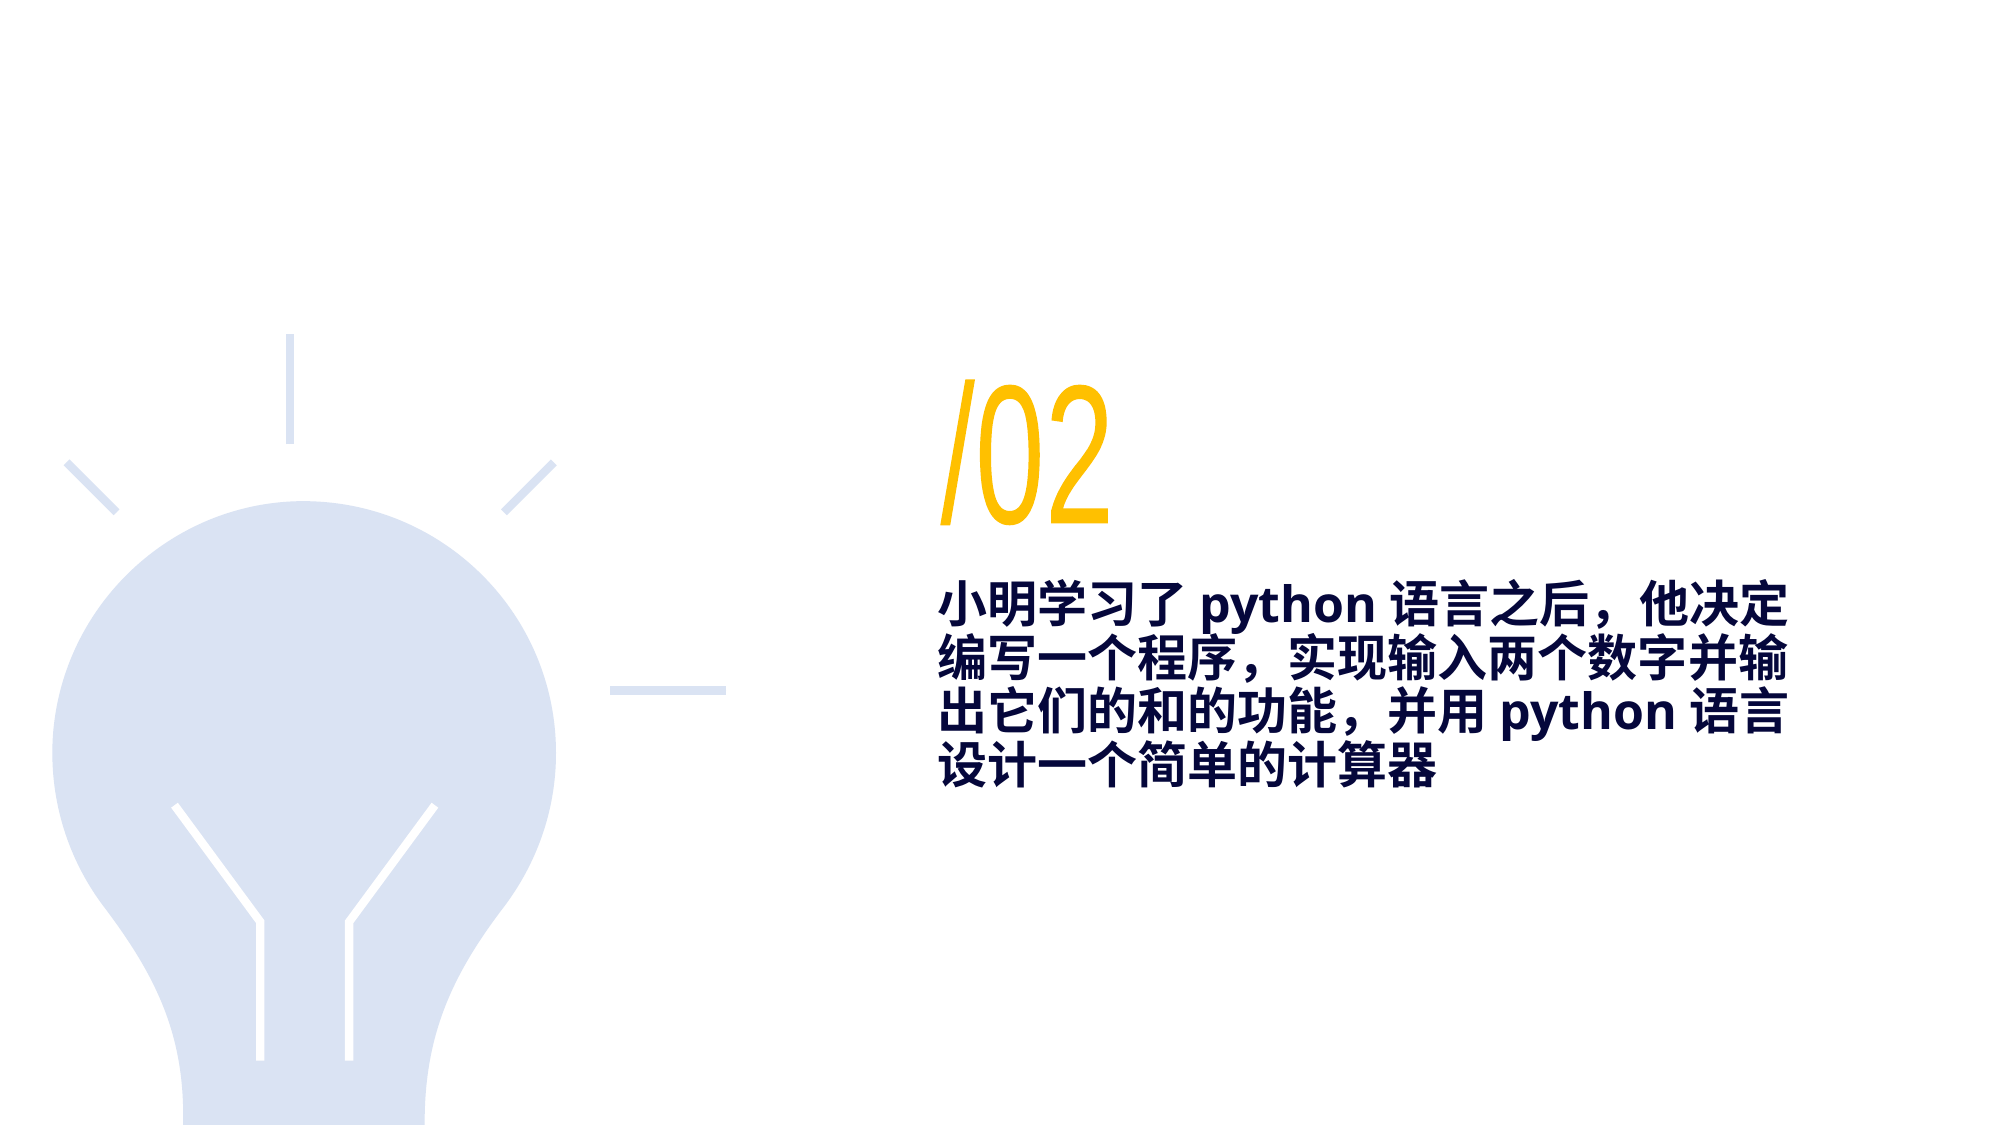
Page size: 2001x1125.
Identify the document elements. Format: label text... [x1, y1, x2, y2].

title 小明学习了python语言之后，他决定编写一个程序，实现输入两个数字并输出它们的和的功能，并用python语言设计一个简单的计算器 [922, 493, 1812, 803]
